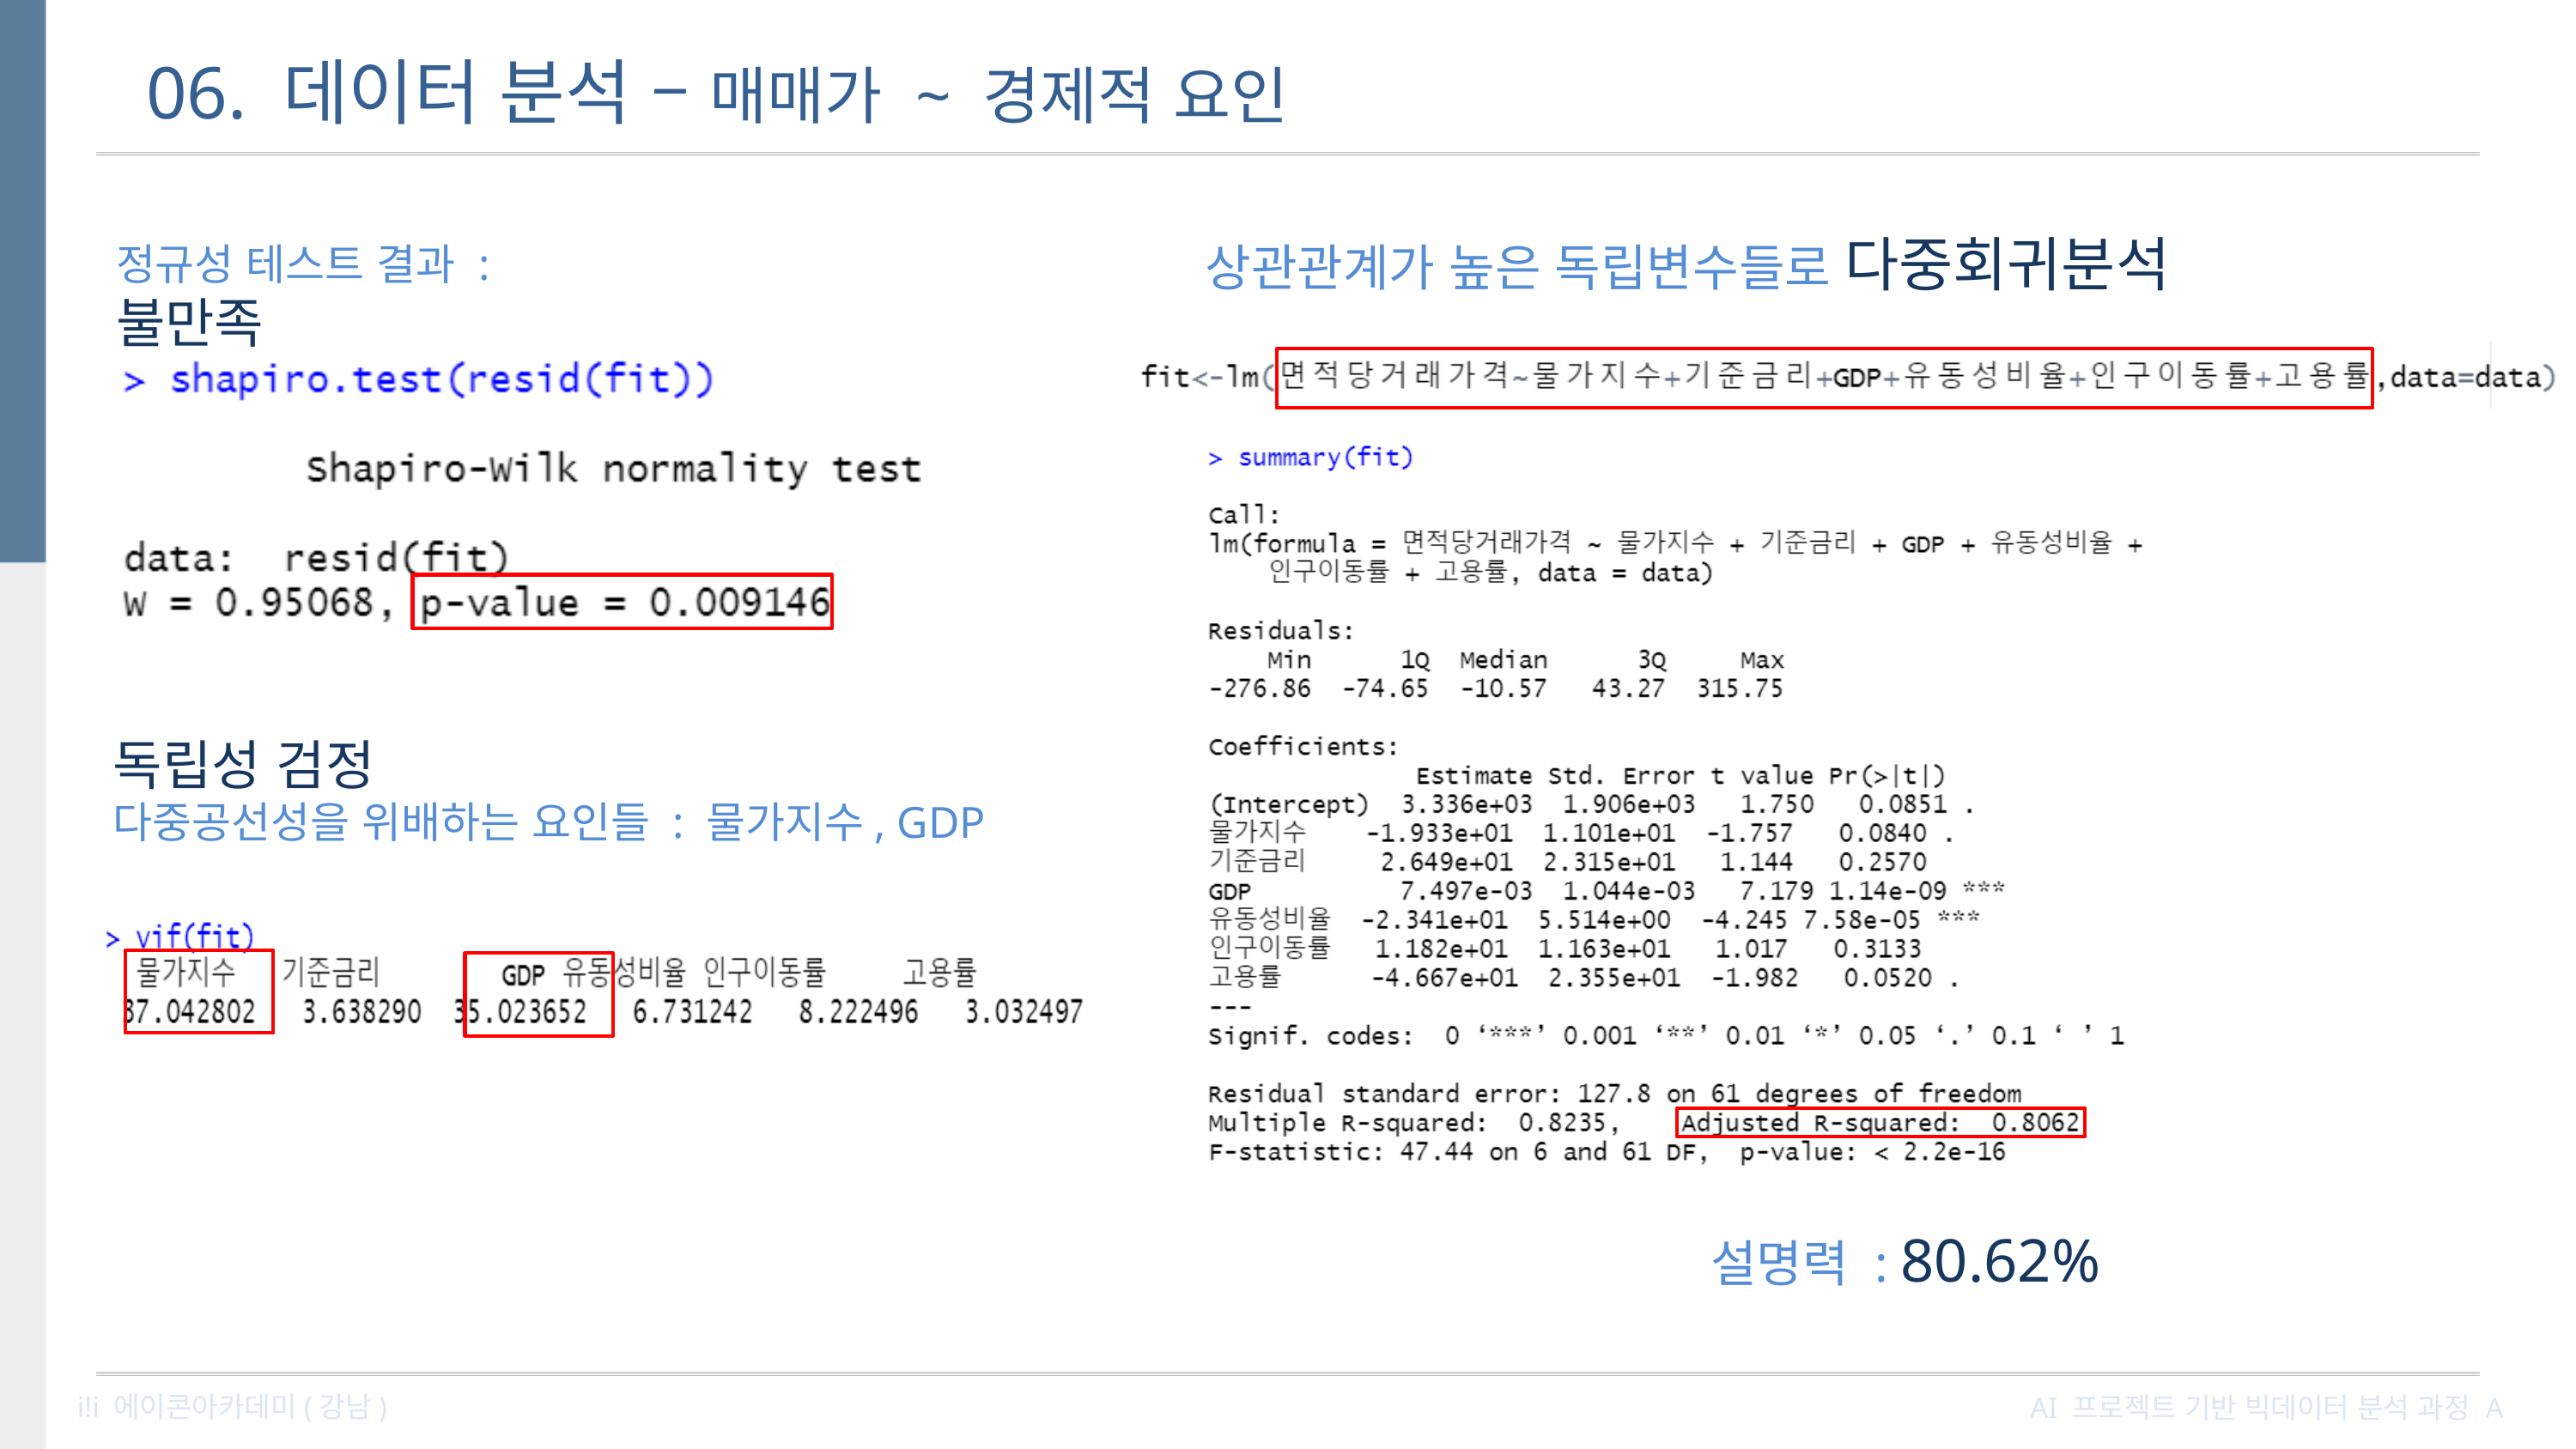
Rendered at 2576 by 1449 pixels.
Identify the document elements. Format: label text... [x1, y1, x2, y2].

picture [96, 149, 2480, 160]
text_box 상관관계가 높은 독립변수들로 다중회귀분석 [1193, 221, 2426, 305]
text_box 정규성 테스트 결과 : 불만족 [103, 231, 625, 361]
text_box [100, 915, 1110, 1037]
text_box 독립성 검정 다중공선성을 위배하는 요인들 : 물가지수, GDP [100, 724, 1078, 854]
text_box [1205, 442, 2264, 1188]
text_box 설명력 : 80.62% [1698, 1216, 2123, 1301]
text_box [1136, 342, 2567, 413]
picture [96, 1368, 2480, 1380]
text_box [116, 351, 999, 643]
text_box 06. 데이터 분석 – 매매가 ~ 경제적 요인 [133, 41, 2002, 140]
picture [0, 0, 46, 1449]
